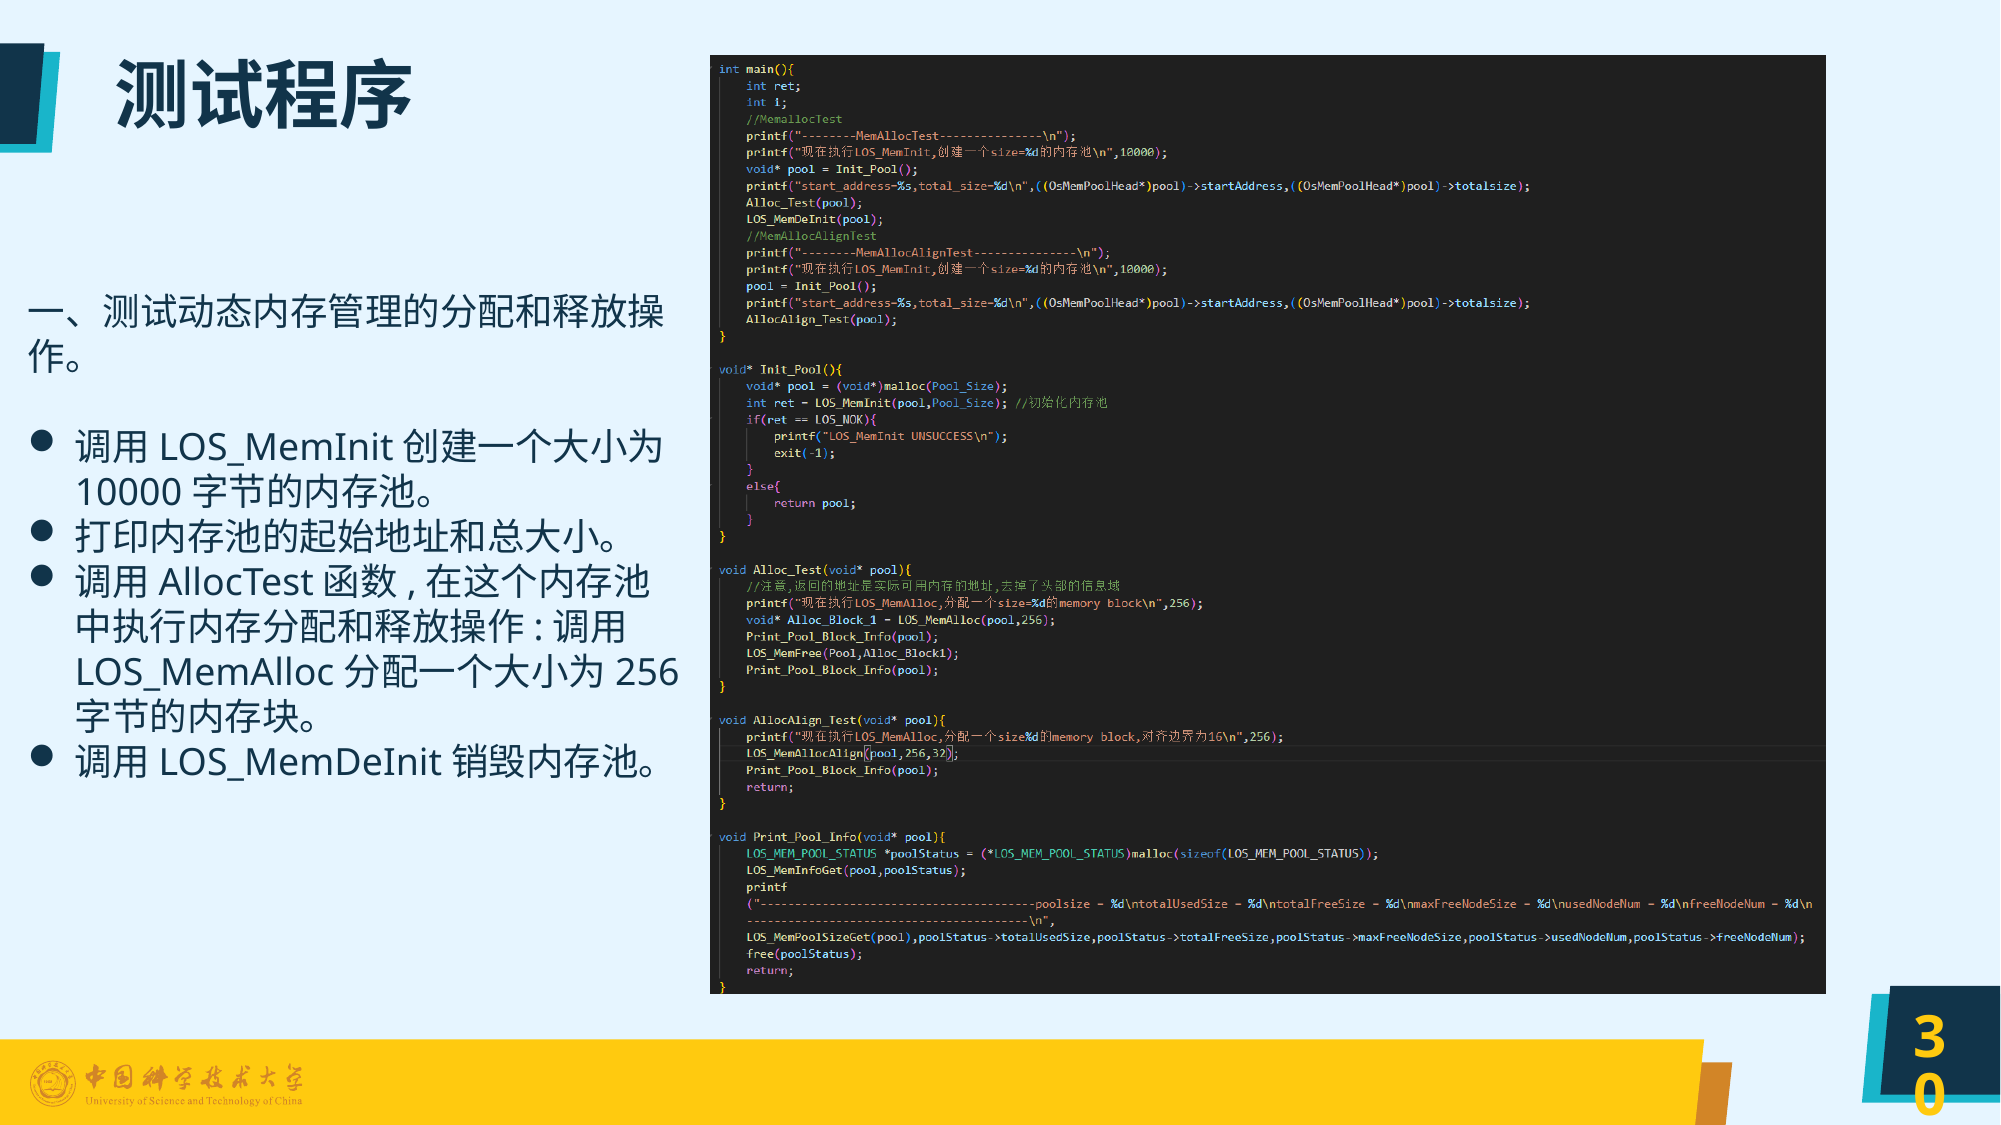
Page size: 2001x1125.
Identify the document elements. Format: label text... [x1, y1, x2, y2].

text_box 一、测试动态内存管理的分配和释放操作。 调用LOS_MemInit创建一个大小为10000字节的内存池。 打印内存池的起始地址和总大小。 调用AllocTest函数,在这个内存池中执行内存分配和释放操作:调用LOS_MemAlloc分配一个大小为256字节的内存块。 调用LOS_MemDeInit销毁内存池。 [13, 280, 700, 836]
title 测试程序 [99, 43, 1863, 153]
picture [710, 55, 1826, 994]
slide_number 30 [1898, 993, 1989, 1084]
